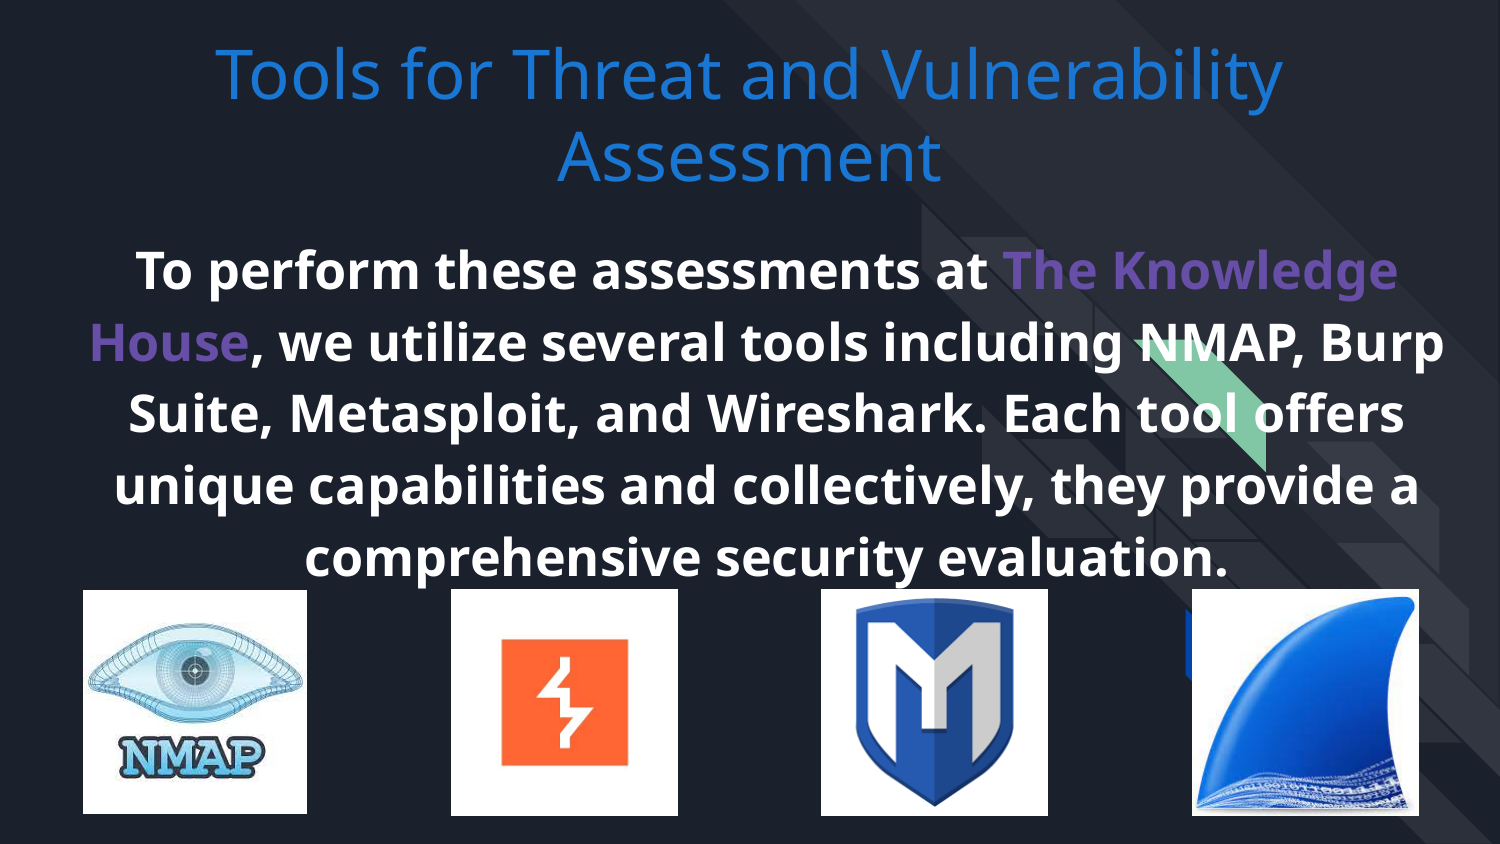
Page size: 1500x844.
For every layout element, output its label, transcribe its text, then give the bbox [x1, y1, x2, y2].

title Tools for Threat and Vulnerability Assessment [25, 15, 1475, 108]
picture [1192, 589, 1419, 816]
picture [821, 589, 1049, 816]
text_box To perform these assessments at The Knowledge House, we utilize several tools including NMAP, Burp Suite, Metasploit, and Wireshark. Each tool offers unique capabilities and collectively, they provide a comprehensive security evaluation. [25, 212, 1500, 602]
picture [83, 590, 307, 815]
picture [450, 589, 678, 816]
